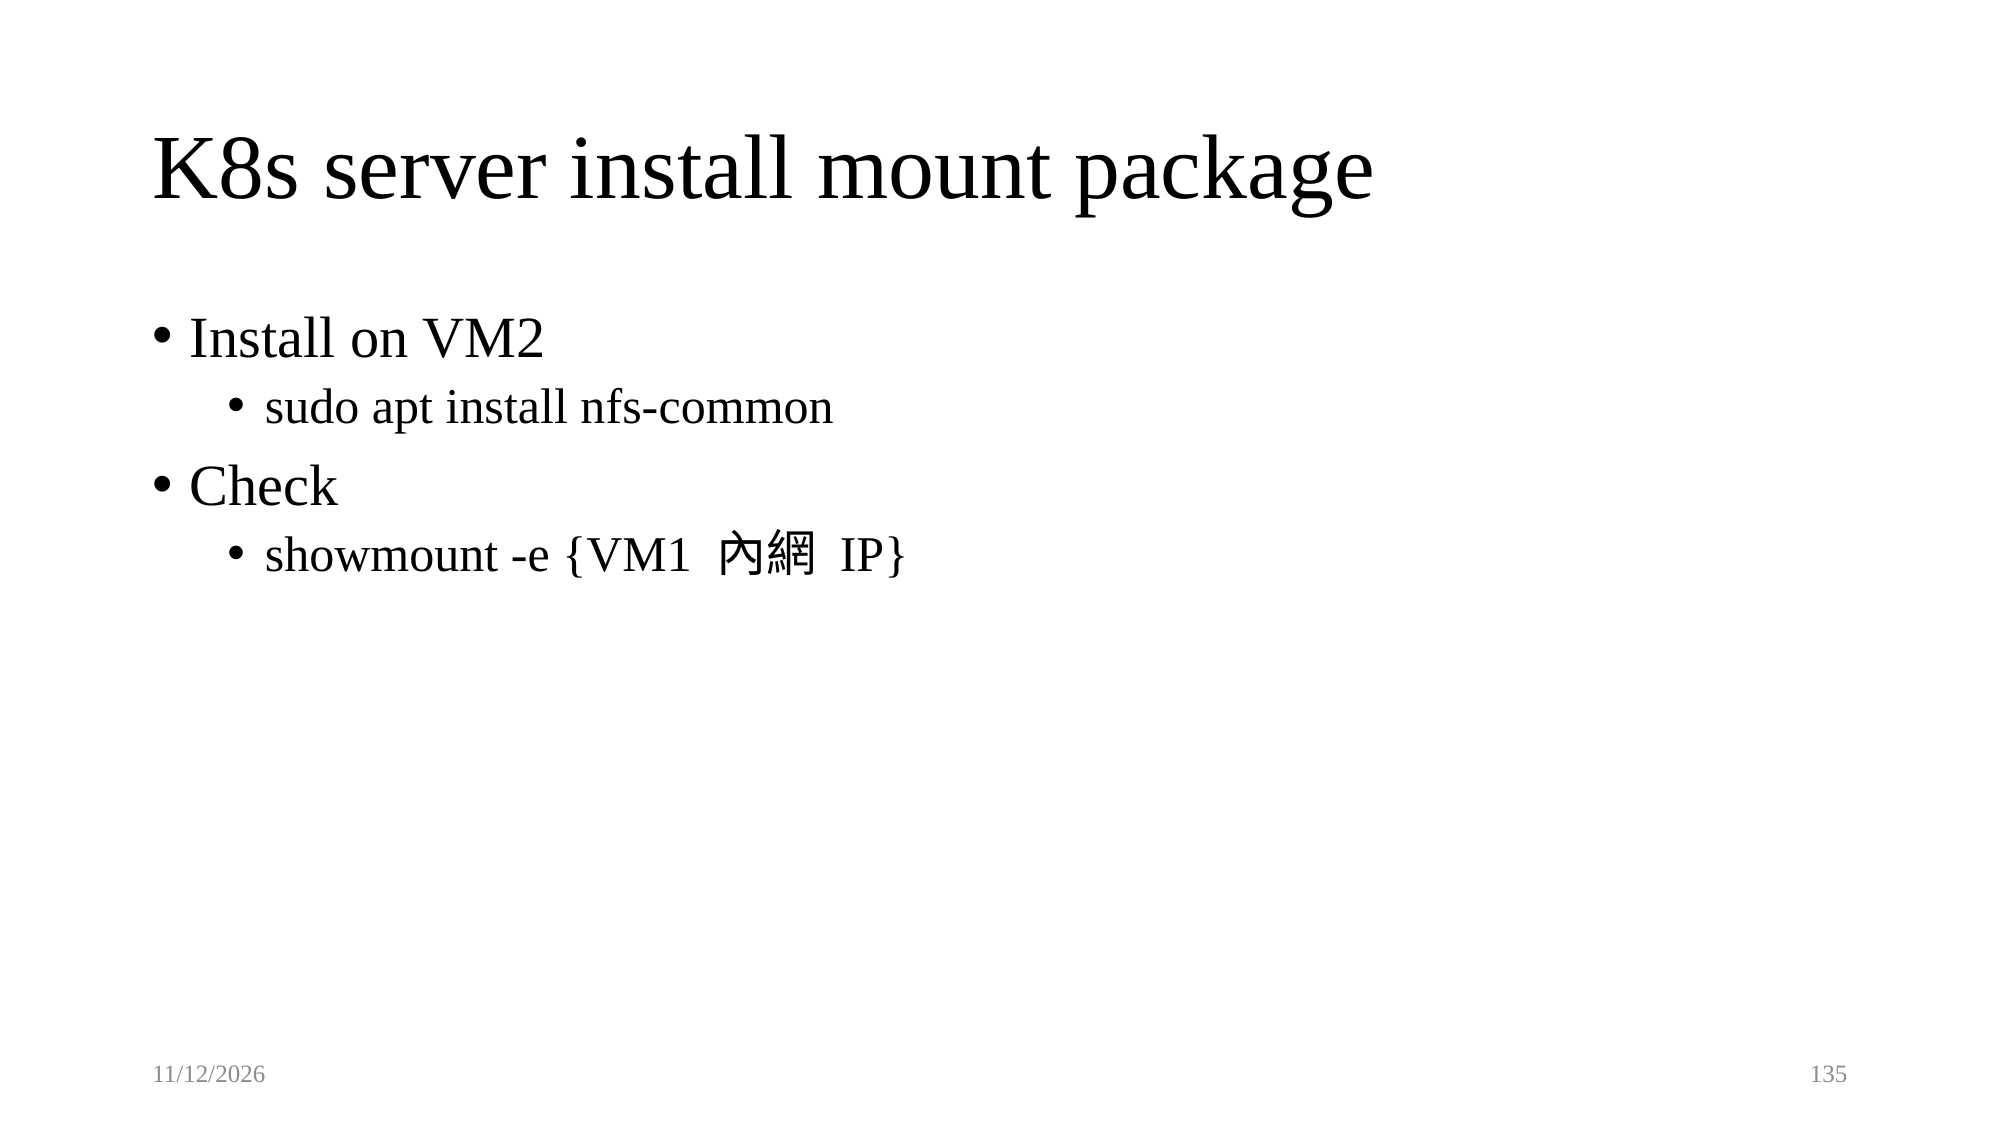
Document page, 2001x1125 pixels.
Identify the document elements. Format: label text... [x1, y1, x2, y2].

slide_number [137, 1042, 588, 1103]
title K8s server install mount package [137, 59, 1863, 278]
slide_number 135 [1412, 1042, 1863, 1103]
list Install on VM2 sudo apt install nfs-common Check showmount -e {VM1 內網 IP} [137, 299, 1863, 1014]
